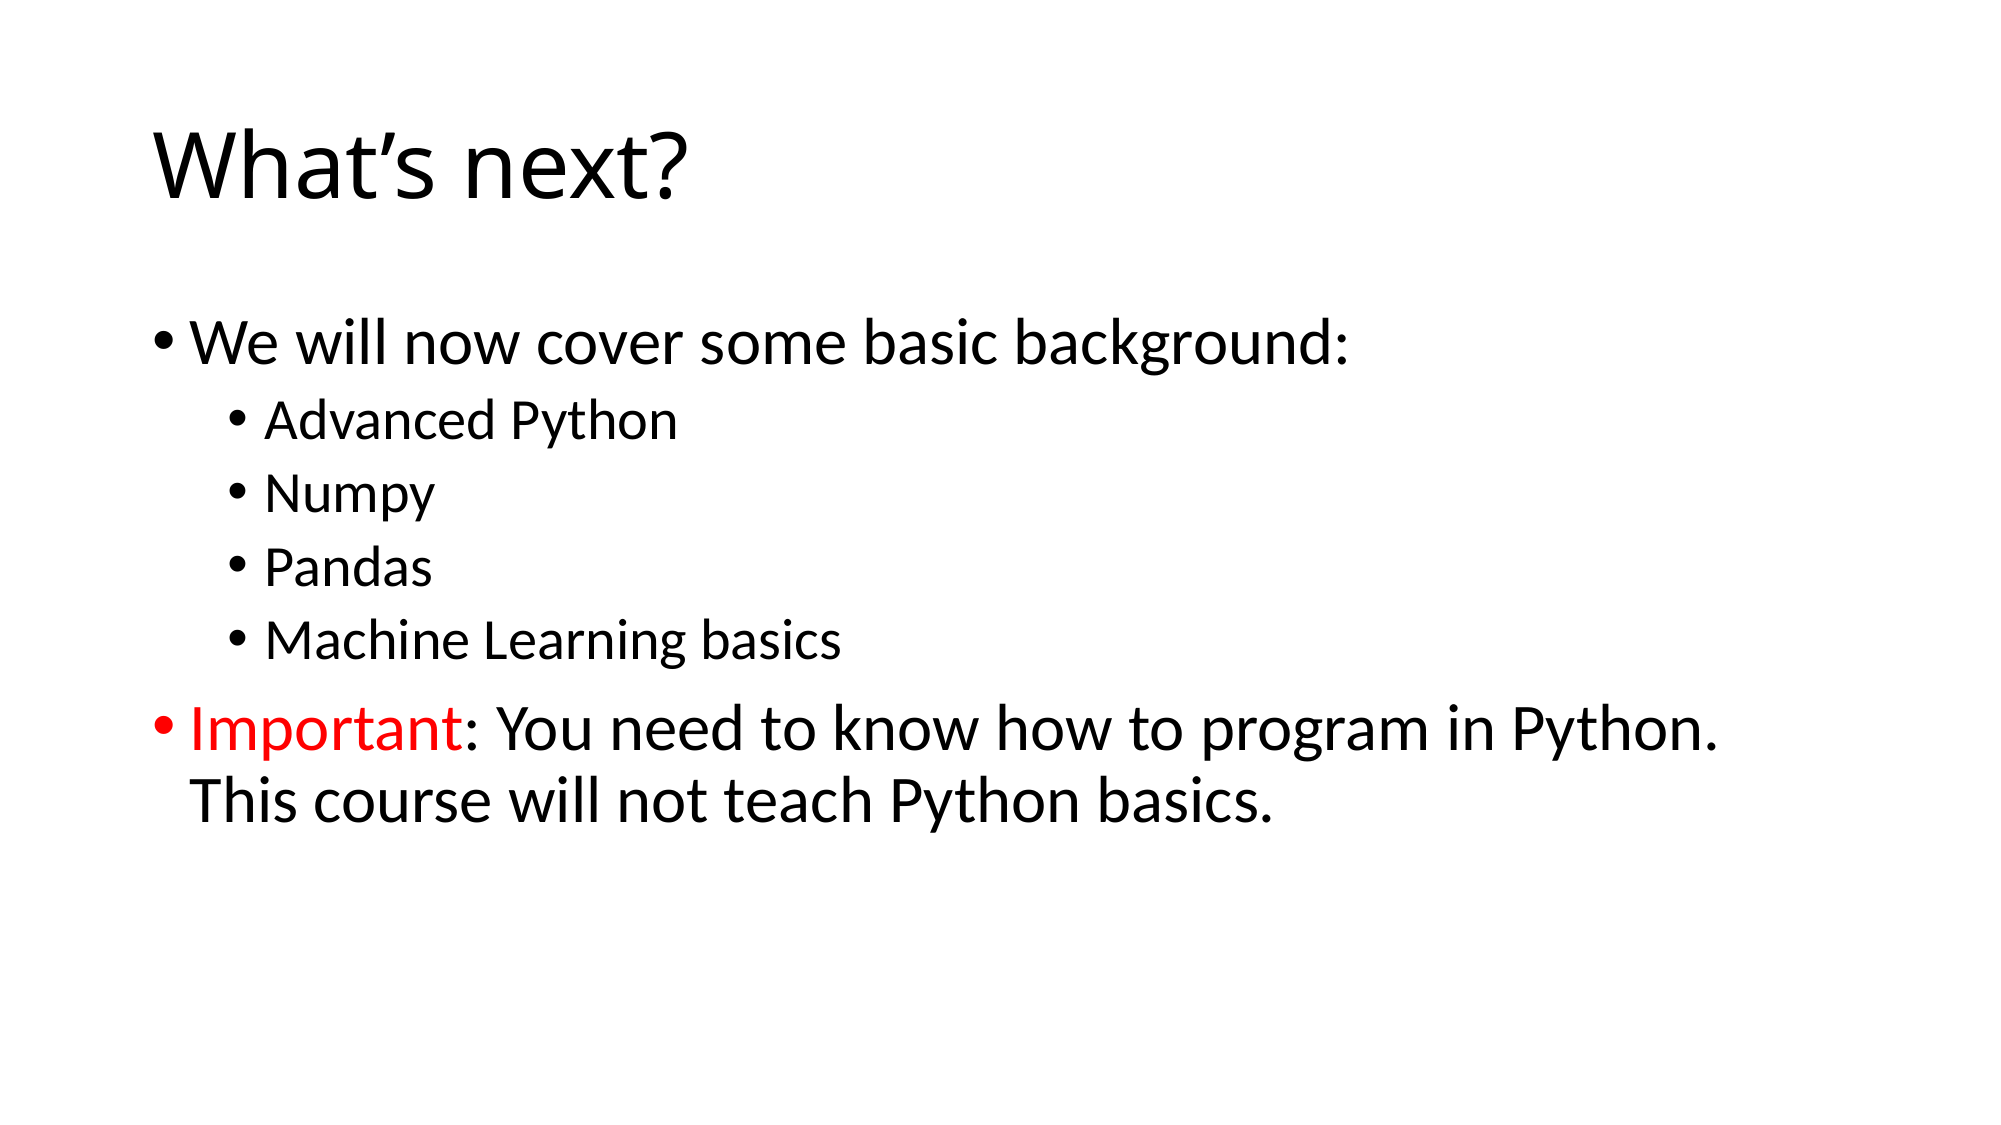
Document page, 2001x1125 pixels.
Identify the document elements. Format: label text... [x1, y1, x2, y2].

list We will now cover some basic background: Advanced Python Numpy Pandas Machine Learning basics Important: You need to know how to program in Python. This course will not teach Python basics. [137, 299, 1863, 1014]
title What’s next? [137, 59, 1863, 278]
